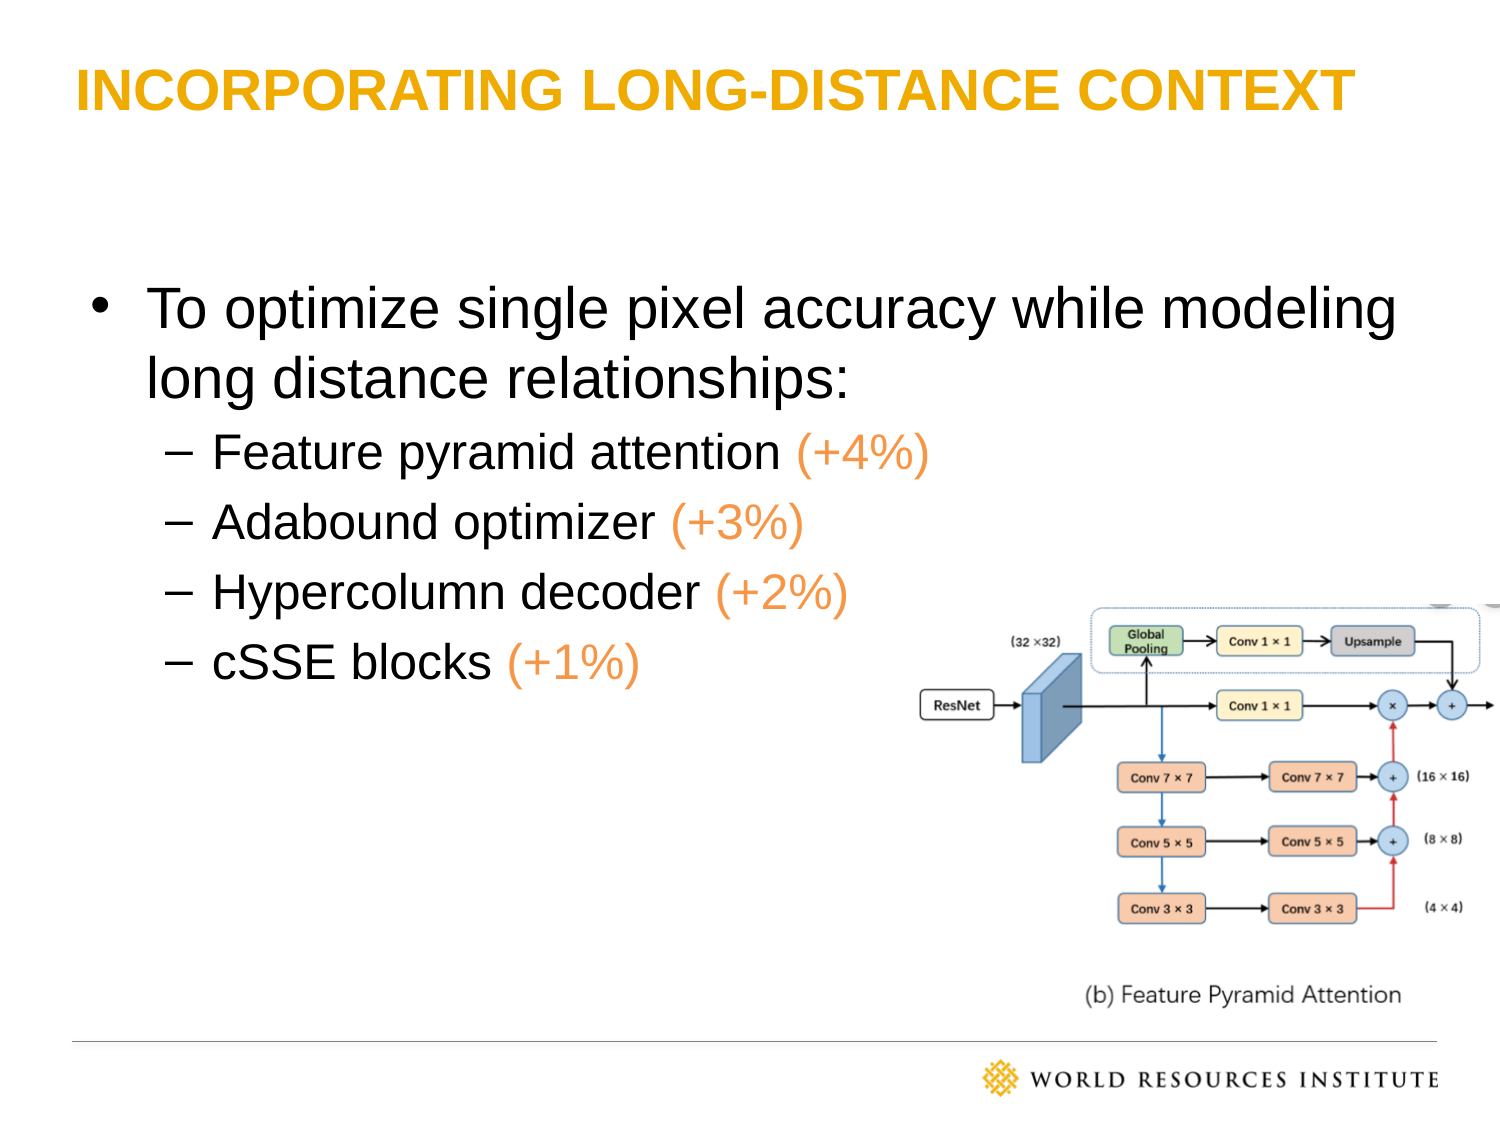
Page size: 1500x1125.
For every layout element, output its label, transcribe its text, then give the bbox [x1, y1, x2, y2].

picture [914, 604, 1500, 1029]
title Incorporating long-distance context [75, 45, 1425, 176]
picture [982, 1059, 1438, 1097]
list To optimize single pixel accuracy while modeling long distance relationships: Feature pyramid attention (+4%) Adabound optimizer (+3%) Hypercolumn decoder (+2%) cSSE blocks (+1%) [75, 262, 1425, 1005]
